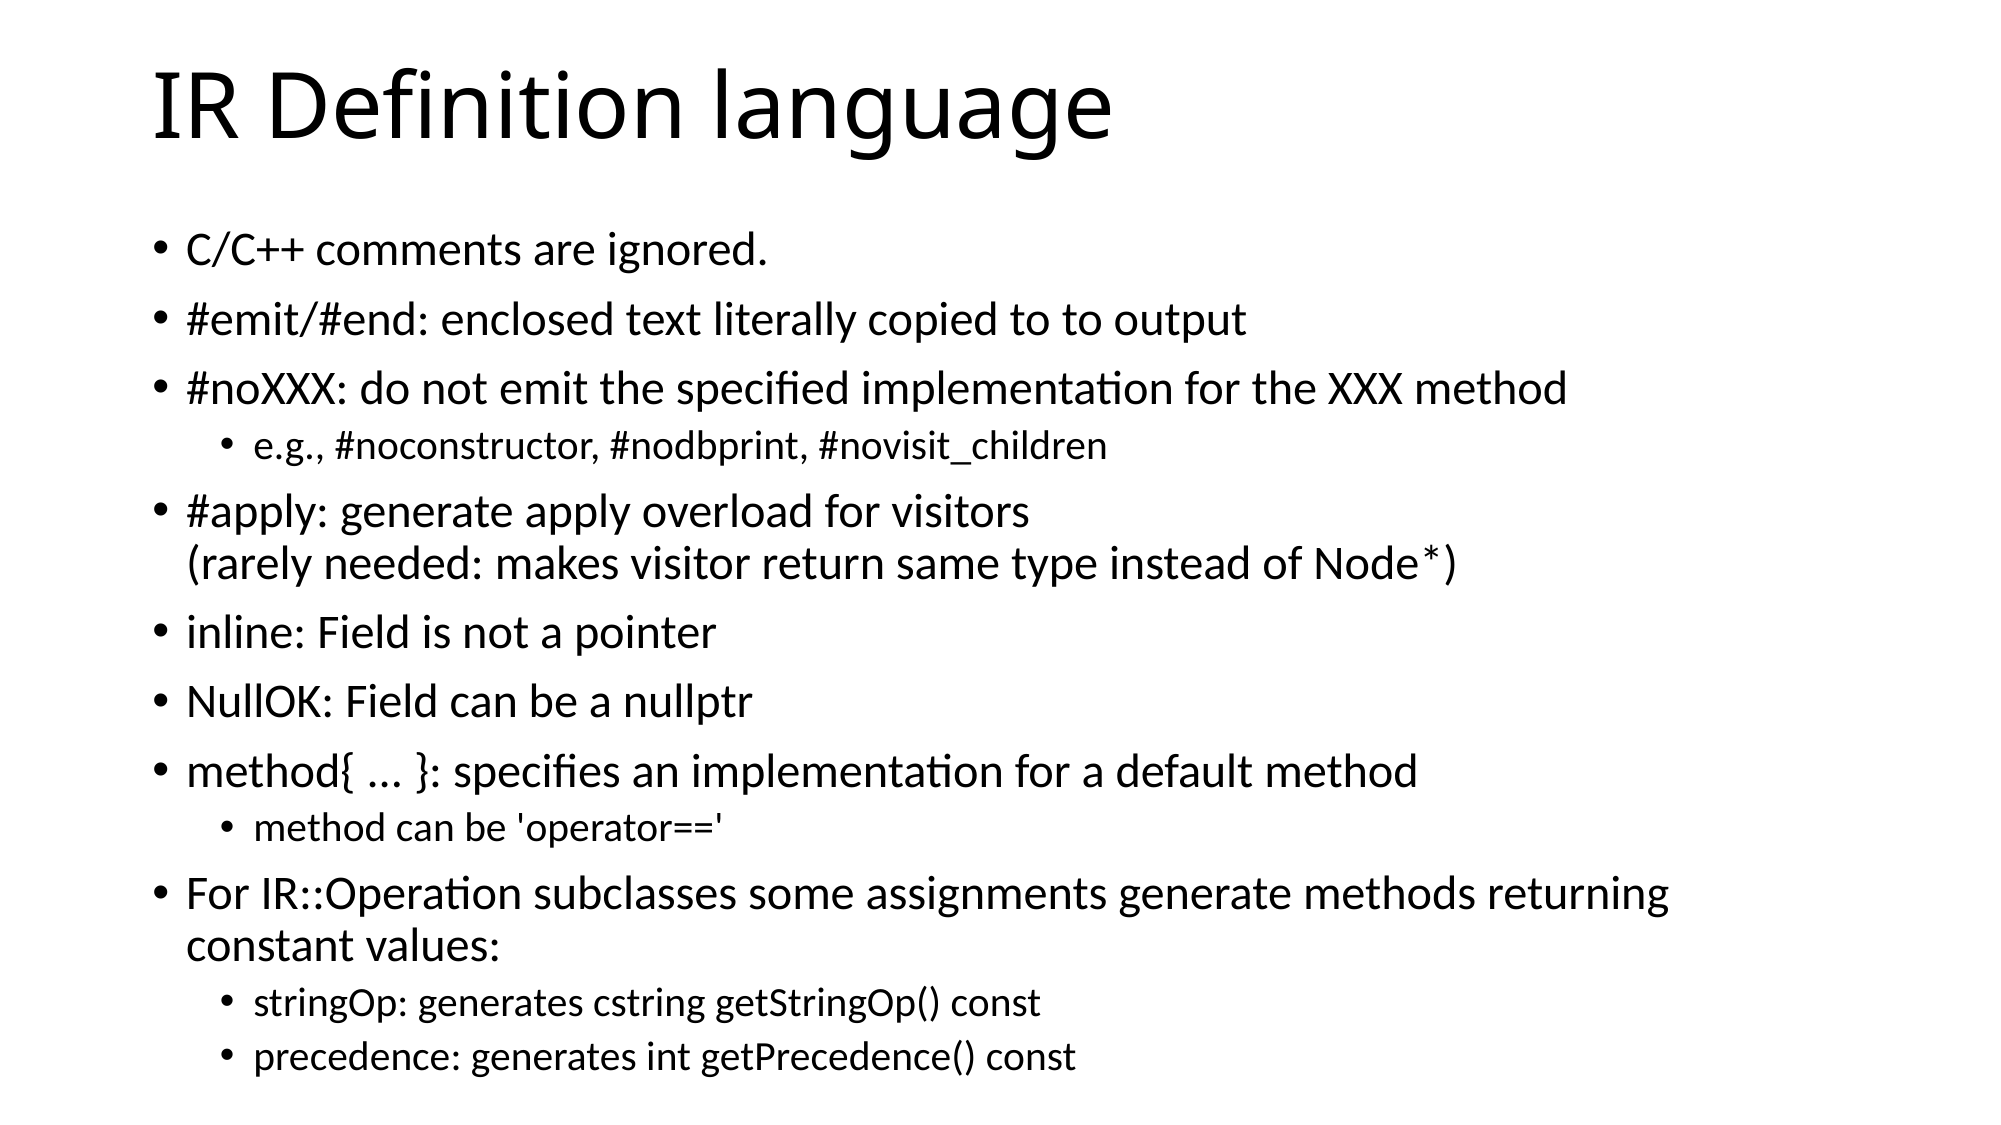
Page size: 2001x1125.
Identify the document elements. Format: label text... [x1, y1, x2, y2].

title IR Definition language [137, 0, 1863, 216]
list C/C++ comments are ignored. #emit/#end: enclosed text literally copied to to output #noXXX: do not emit the specified implementation for the XXX method e.g., #noconstructor, #nodbprint, #novisit_children #apply: generate apply overload for visitors (rarely needed: makes visitor return same type instead of Node*) inline: Field is not a pointer NullOK: Field can be a nullptr method{ ... }: specifies an implementation for a default method method can be 'operator==' For IR::Operation subclasses some assignments generate methods returning constant values: stringOp: generates cstring getStringOp() const precedence: generates int getPrecedence() const [137, 216, 1863, 1097]
